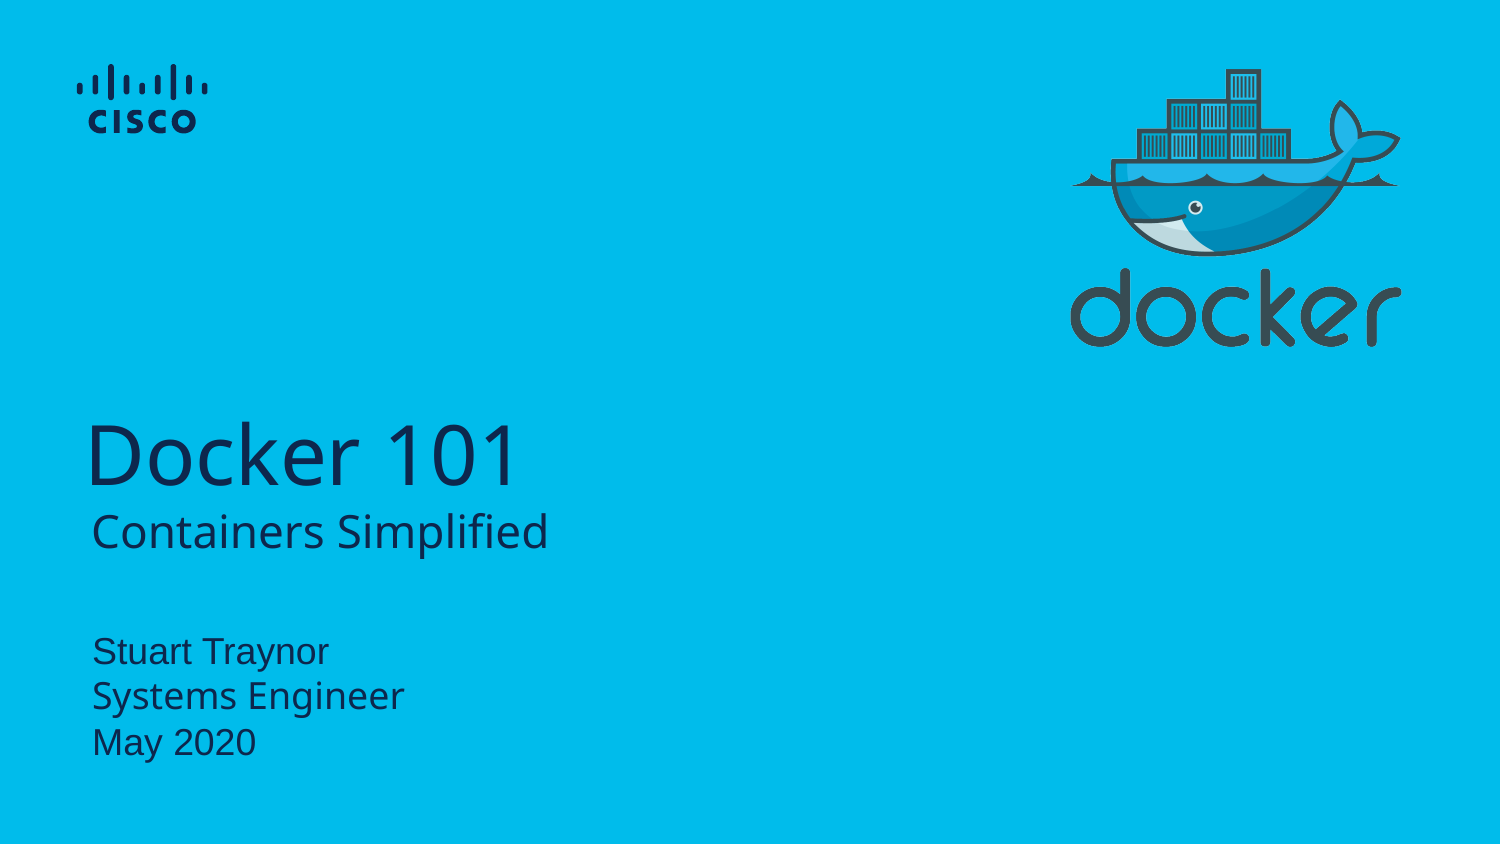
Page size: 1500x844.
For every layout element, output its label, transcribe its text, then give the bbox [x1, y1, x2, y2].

picture [1203, 287, 1248, 346]
picture [1137, 287, 1195, 346]
title Docker 101 [69, 405, 1438, 512]
picture [1301, 287, 1357, 346]
picture [1071, 269, 1130, 346]
picture [1261, 269, 1294, 346]
list May 2020 [77, 713, 1438, 761]
picture [1079, 70, 1400, 256]
subtitle Stuart Traynor [77, 632, 1438, 668]
picture [1367, 288, 1401, 346]
list Containers Simplified [76, 512, 1438, 549]
list Systems Engineer [77, 668, 1438, 713]
